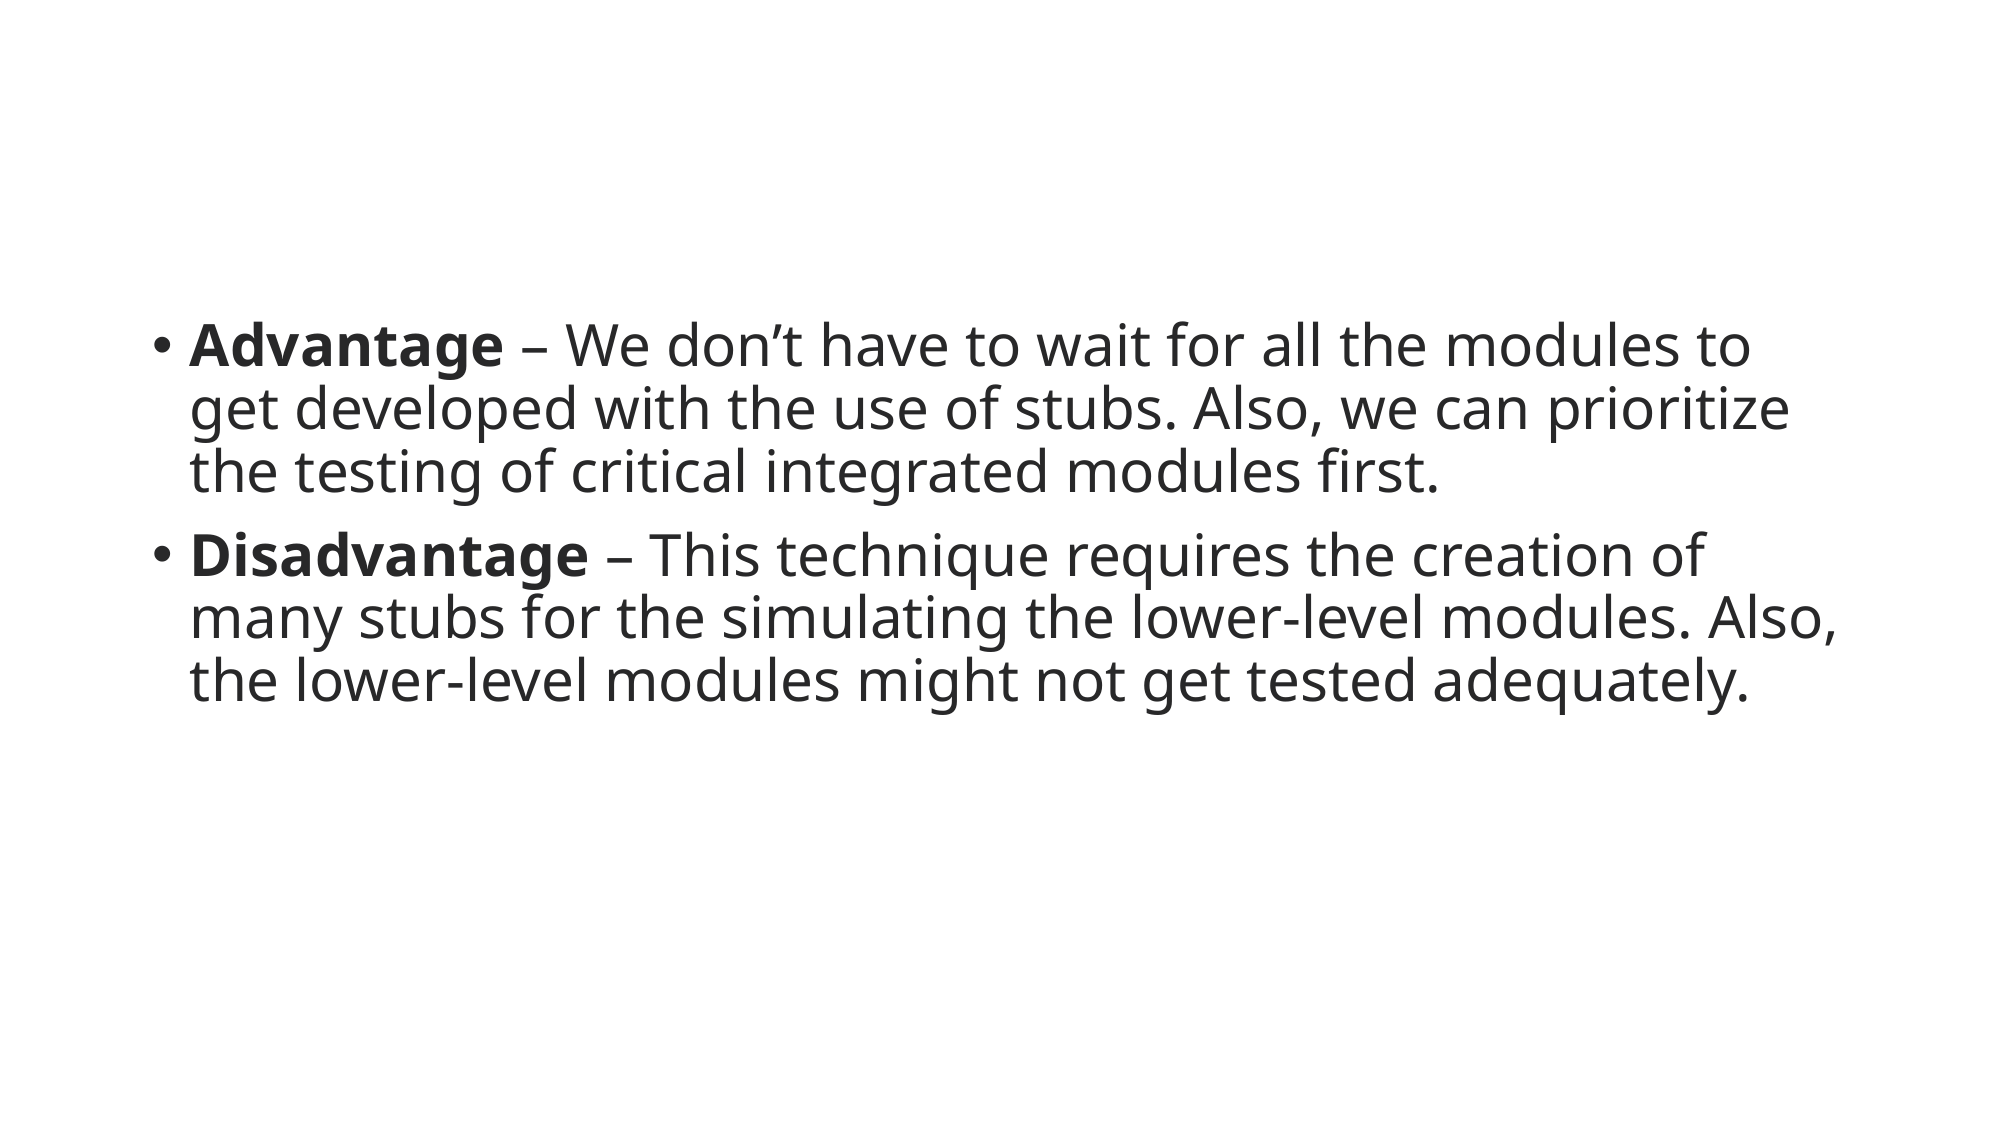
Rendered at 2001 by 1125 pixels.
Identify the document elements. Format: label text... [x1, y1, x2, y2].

list Advantage – We don’t have to wait for all the modules to get developed with the use of stubs. Also, we can prioritize the testing of critical integrated modules first. Disadvantage – This technique requires the creation of many stubs for the simulating the lower-level modules. Also, the lower-level modules might not get tested adequately. [137, 308, 1863, 1023]
